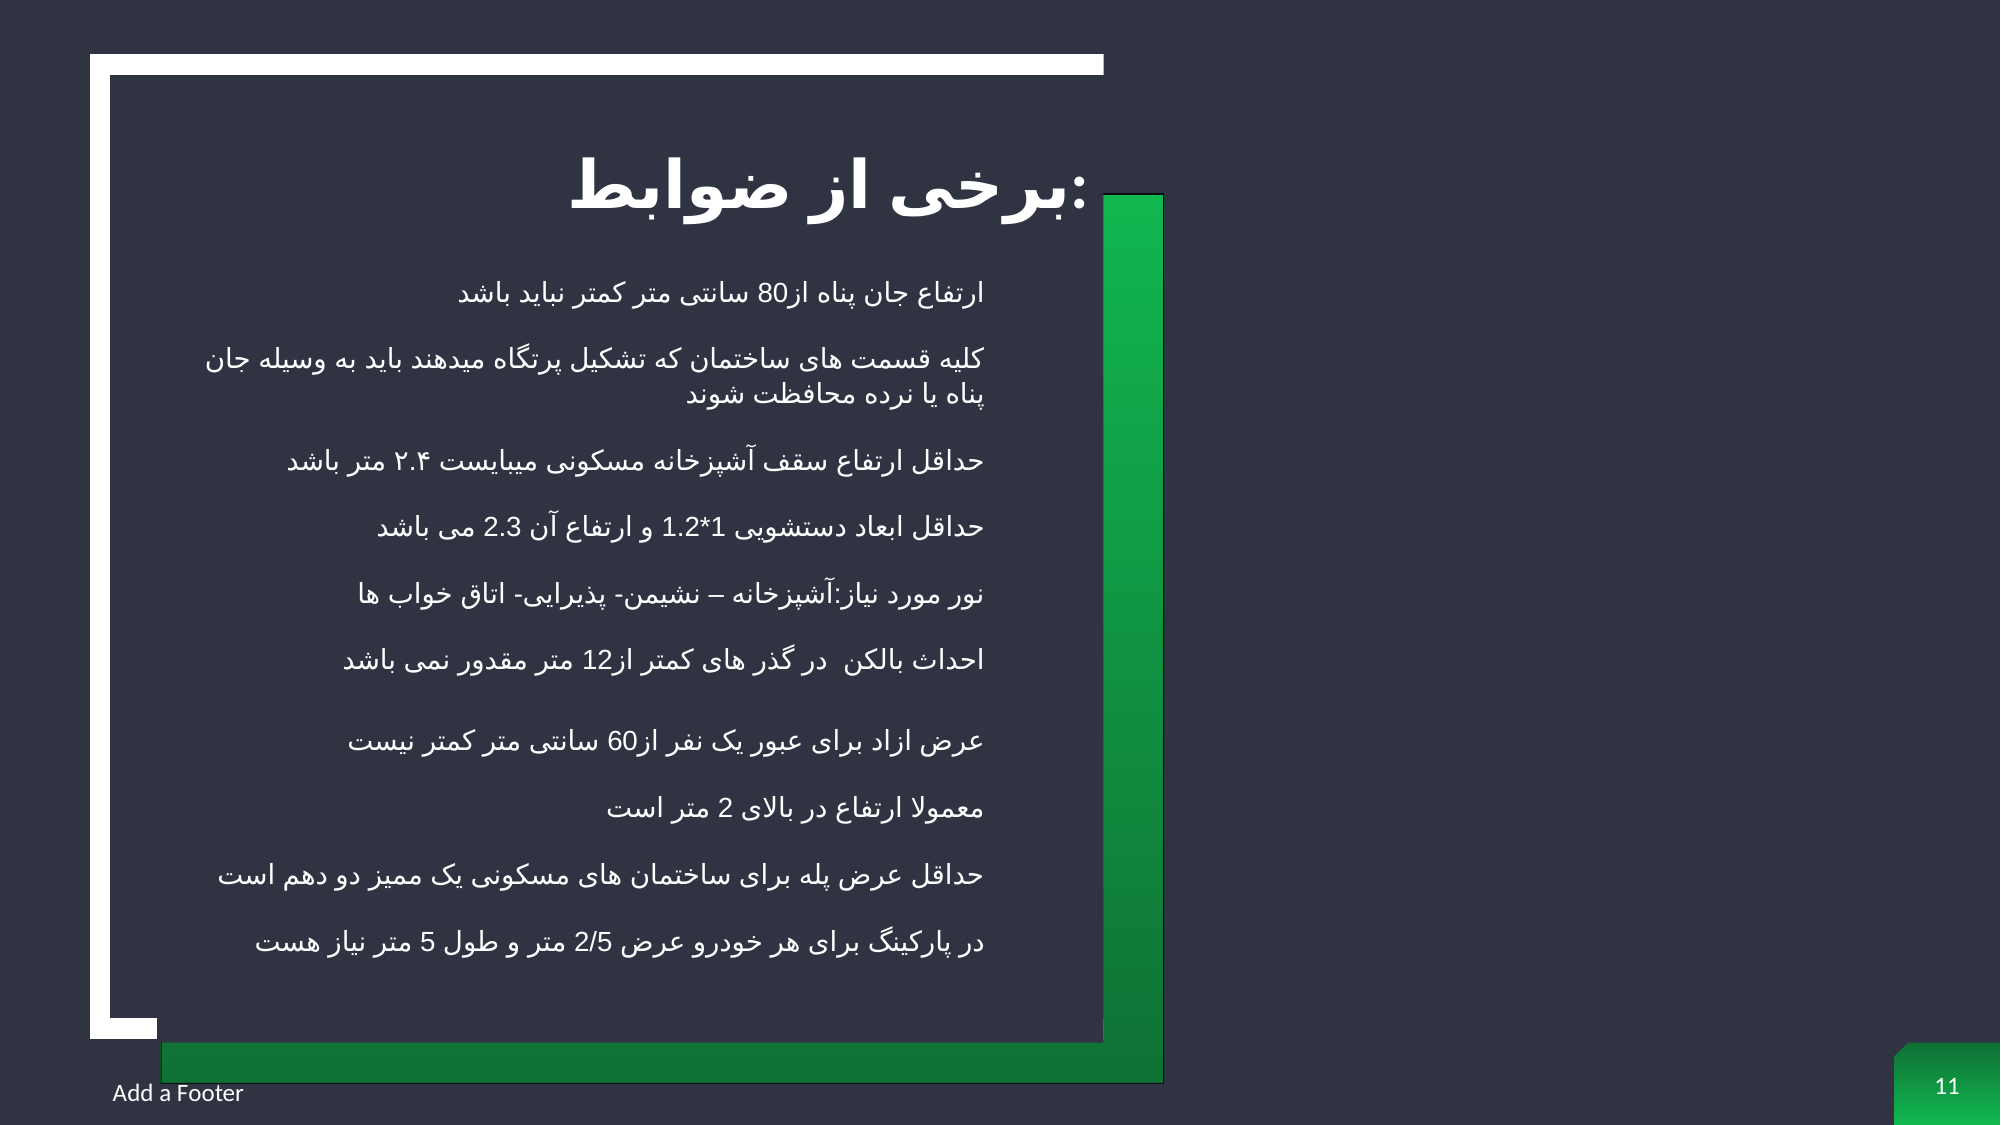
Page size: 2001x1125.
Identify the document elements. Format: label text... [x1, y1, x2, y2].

footer Add a Footer [97, 1061, 773, 1121]
list ارتفاع جان پناه از80 سانتی متر کمتر نباید باشد کلیه قسمت های ساختمان که تشکیل پرتگاه میدهند باید به وسیله جان پناه یا نرده محافظت شوند حداقل ارتفاع سقف آشپزخانه مسکونی میبایست ۲.۴ متر باشد حداقل ابعاد دستشویی 1*1.2 و ارتفاع آن 2.3 می باشد نور مورد نیاز:آشپزخانه – نشیمن- پذیرایی- اتاق خواب ها احداث بالکن در گذر های کمتر از12 متر مقدور نمی باشد عرض ازاد برای عبور یک نفر از60 سانتی متر کمتر نیست معمولا ارتفاع در بالای 2 متر است حداقل عرض پله برای ساختمان های مسکونی یک ممیز دو دهم است در پارکینگ برای هر خودرو عرض 2/5 متر و طول 5 متر نیاز هست [157, 264, 1000, 975]
title برخی از ضوابط: [414, 69, 1258, 231]
slide_number 11 [1894, 1050, 2000, 1118]
